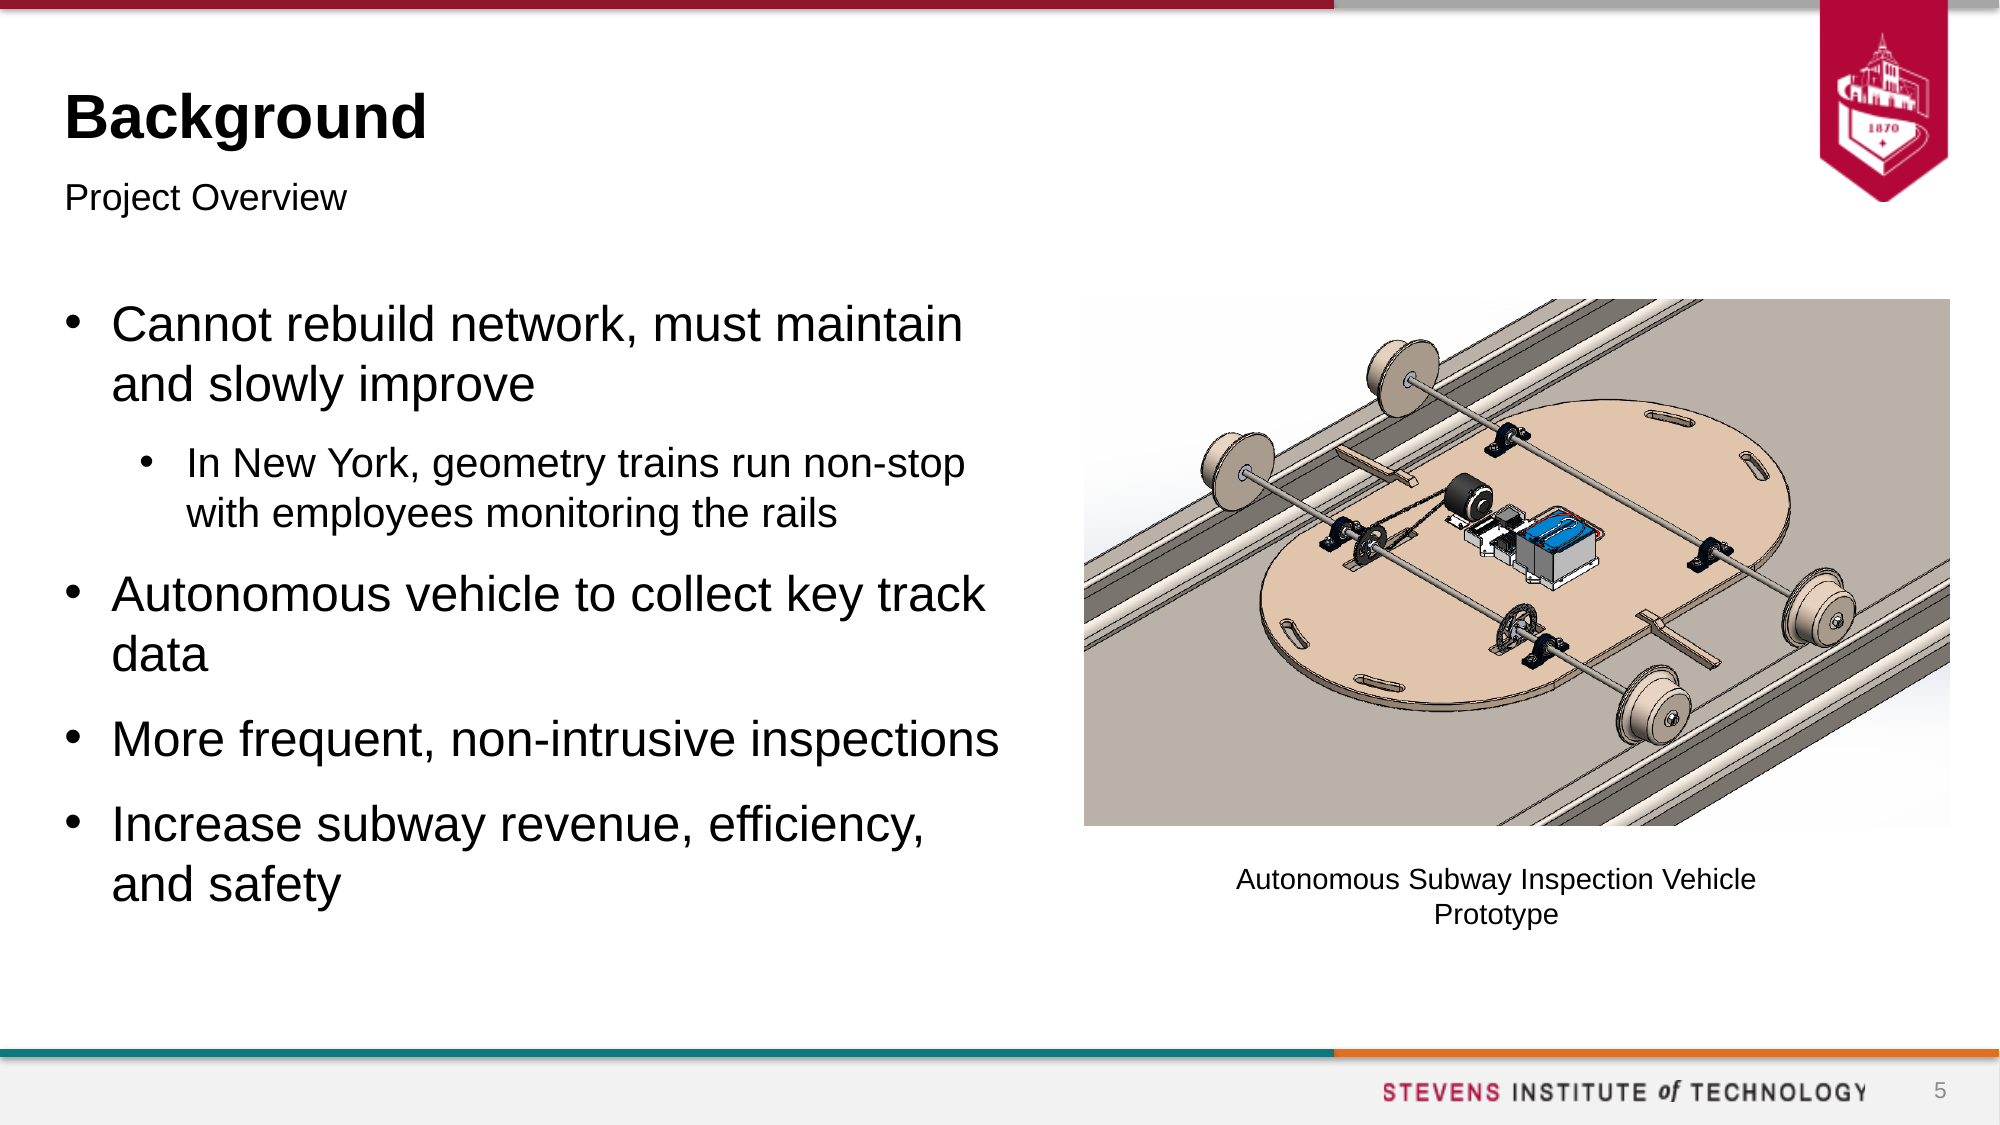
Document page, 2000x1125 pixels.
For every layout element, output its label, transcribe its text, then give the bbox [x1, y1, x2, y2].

title Background [49, 68, 1647, 157]
list Autonomous Subway Inspection Vehicle Prototype [1155, 853, 1839, 955]
picture [1084, 298, 1951, 827]
slide_number 5 [1901, 1059, 1980, 1120]
list Project Overview [49, 165, 1650, 232]
list Cannot rebuild network, must maintain and slowly improve In New York, geometry trains run non-stop with employees monitoring the rails Autonomous vehicle to collect key track data More frequent, non-intrusive inspections Increase subway revenue, efficiency, and safety [49, 283, 1019, 888]
